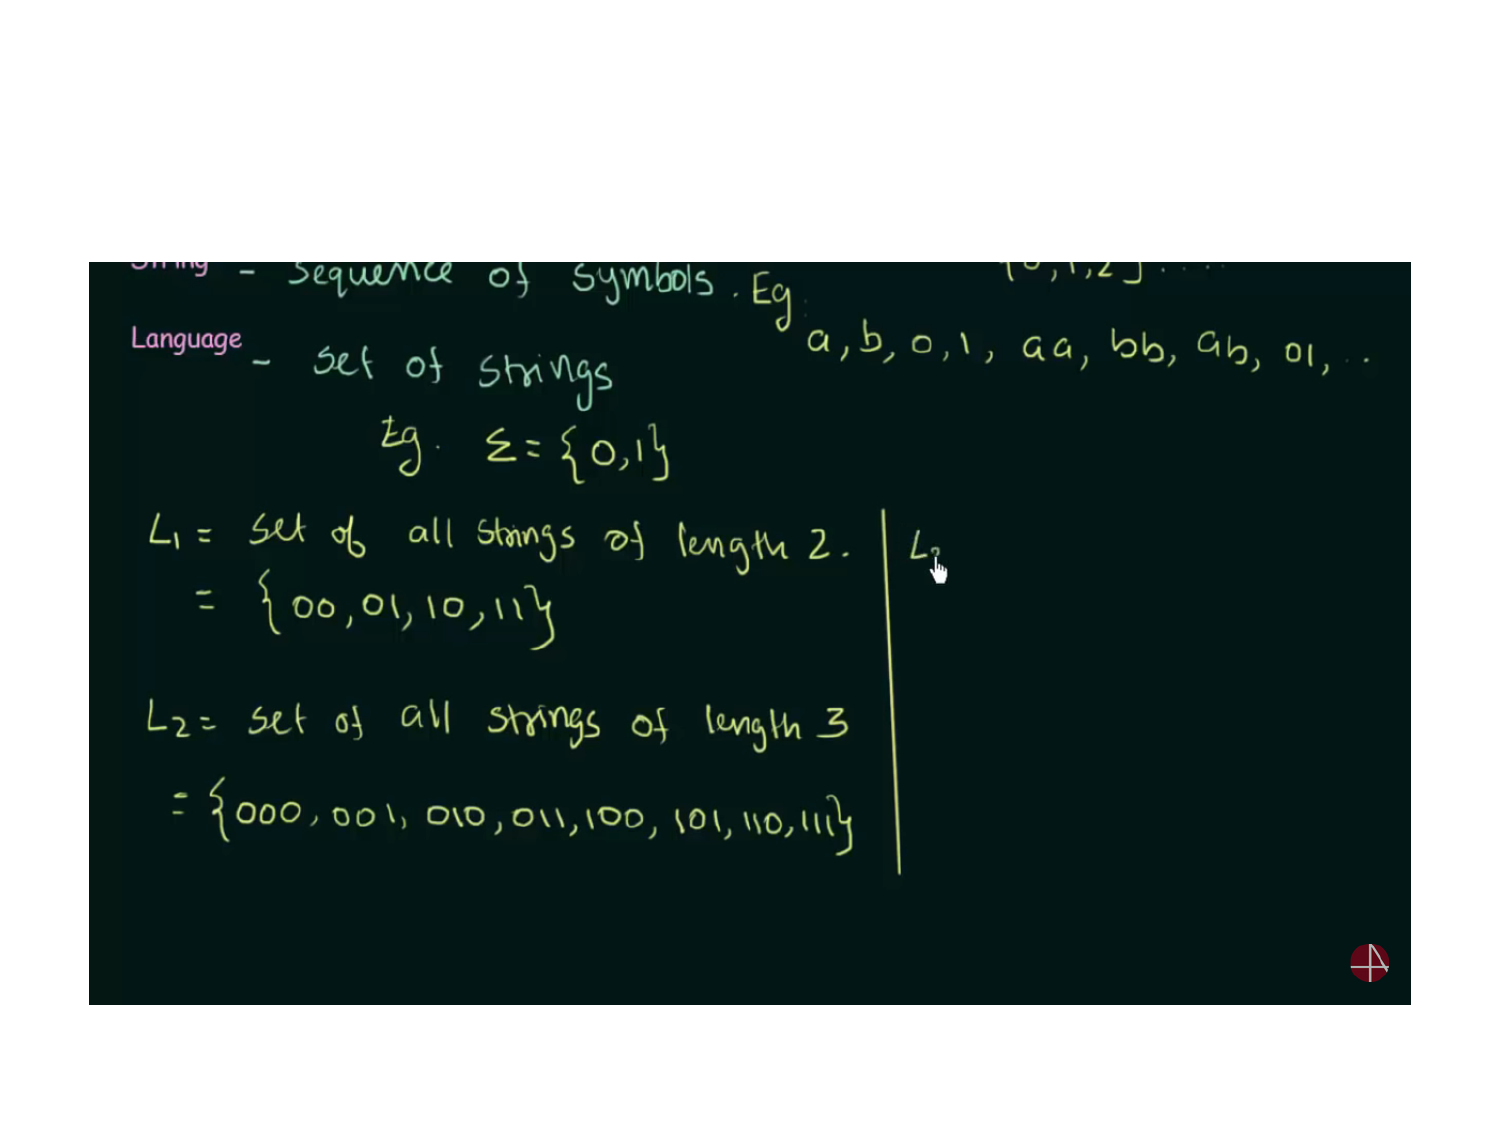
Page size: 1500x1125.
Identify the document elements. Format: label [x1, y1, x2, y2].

list [89, 262, 1411, 1006]
